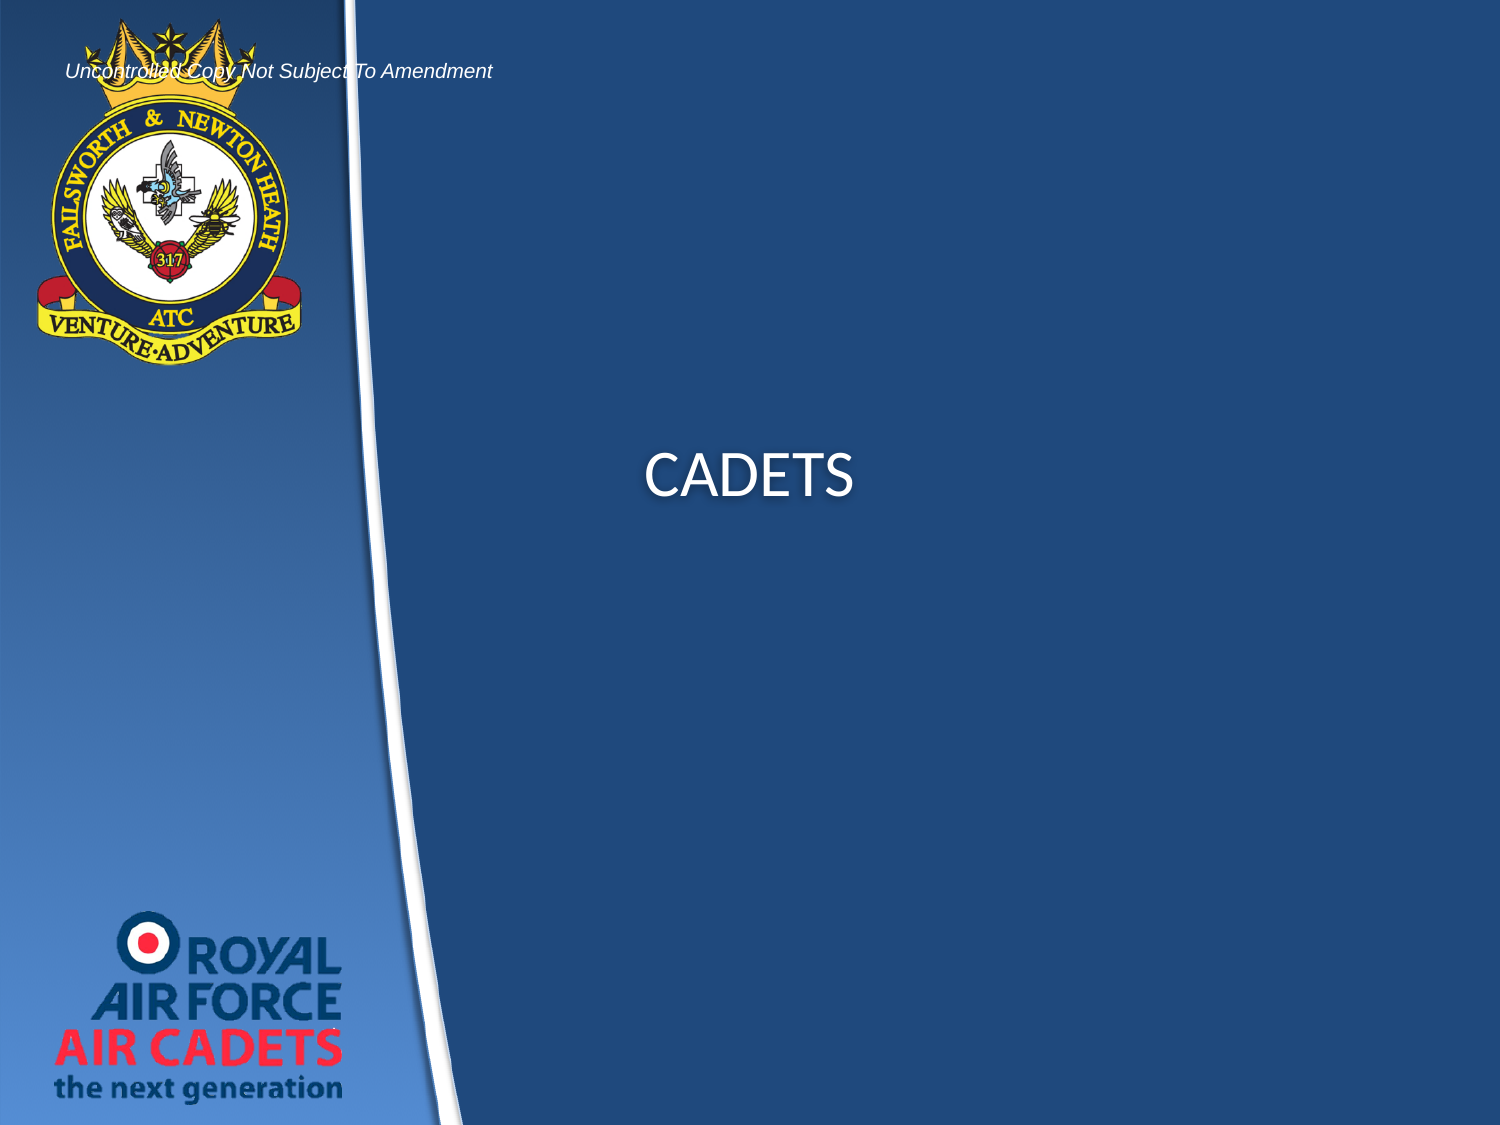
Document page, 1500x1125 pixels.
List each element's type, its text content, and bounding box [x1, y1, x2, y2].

text_box Uncontrolled Copy Not Subject To Amendment [49, 50, 511, 116]
title CADETS [112, 349, 1388, 591]
picture [0, 0, 1500, 1125]
